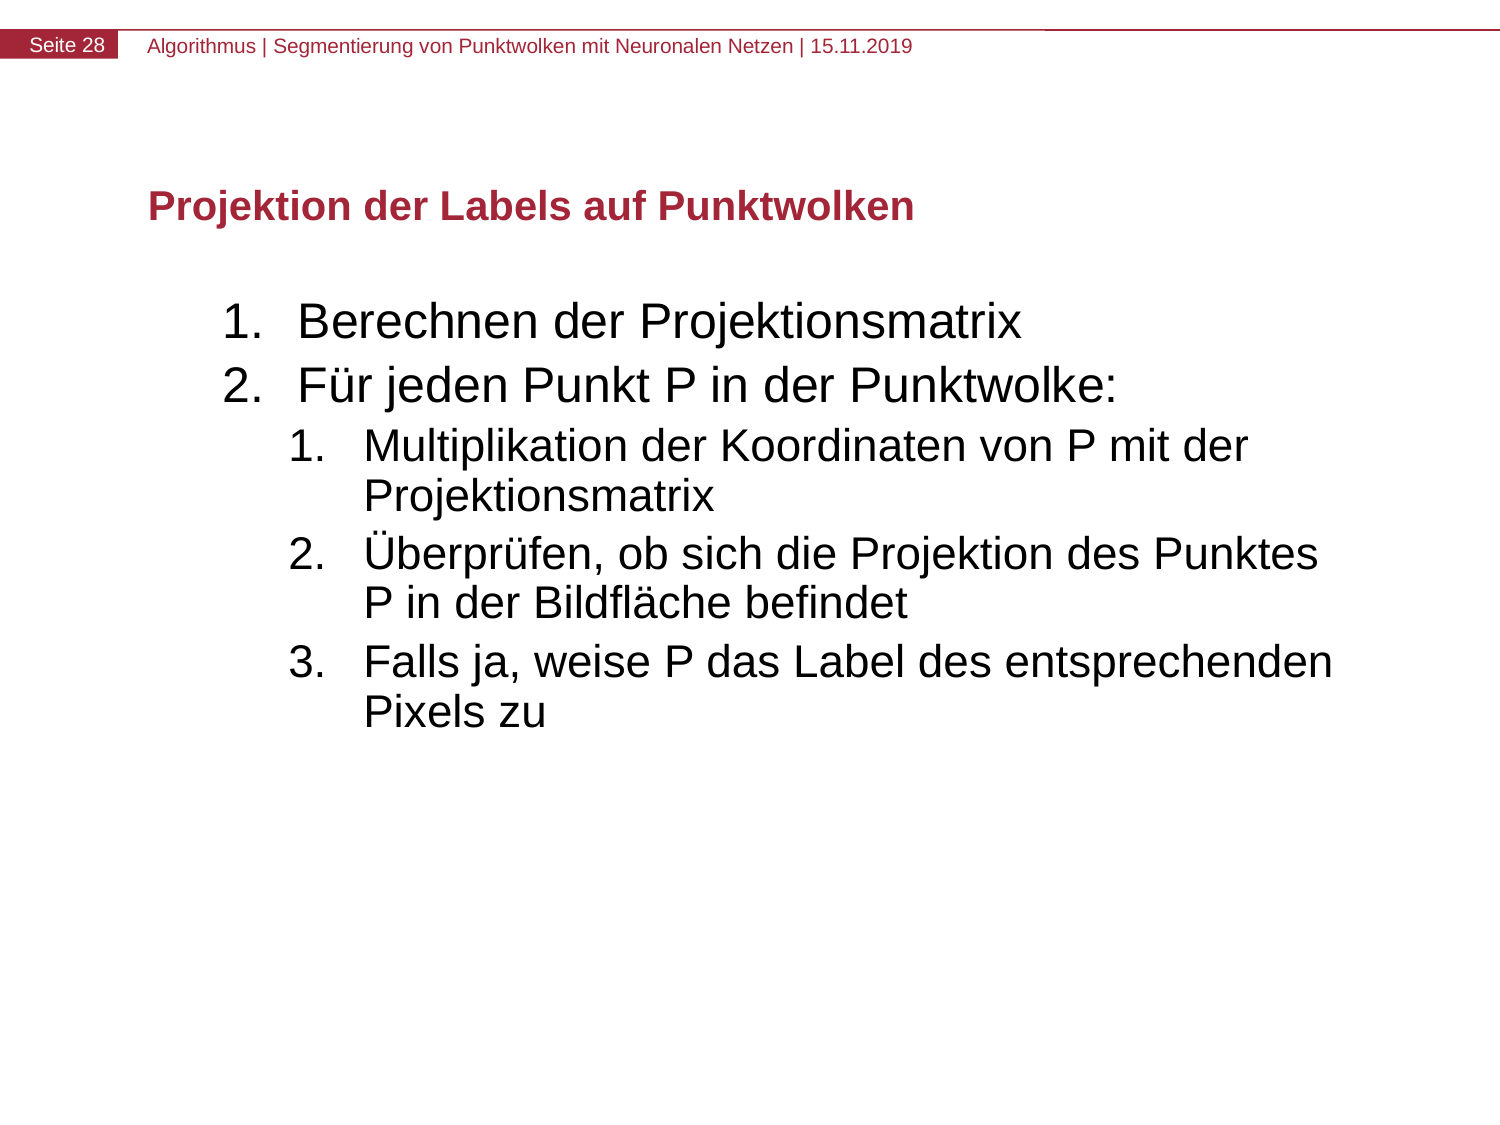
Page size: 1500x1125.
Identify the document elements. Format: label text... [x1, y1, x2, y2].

title Projektion der Labels auf Punktwolken [132, 149, 1413, 258]
list Berechnen der Projektionsmatrix Für jeden Punkt P in der Punktwolke: Multiplikation der Koordinaten von P mit der Projektionsmatrix Überprüfen, ob sich die Projektion des Punktes P in der Bildfläche befindet Falls ja, weise P das Label des entsprechenden Pixels zu [132, 287, 1371, 888]
